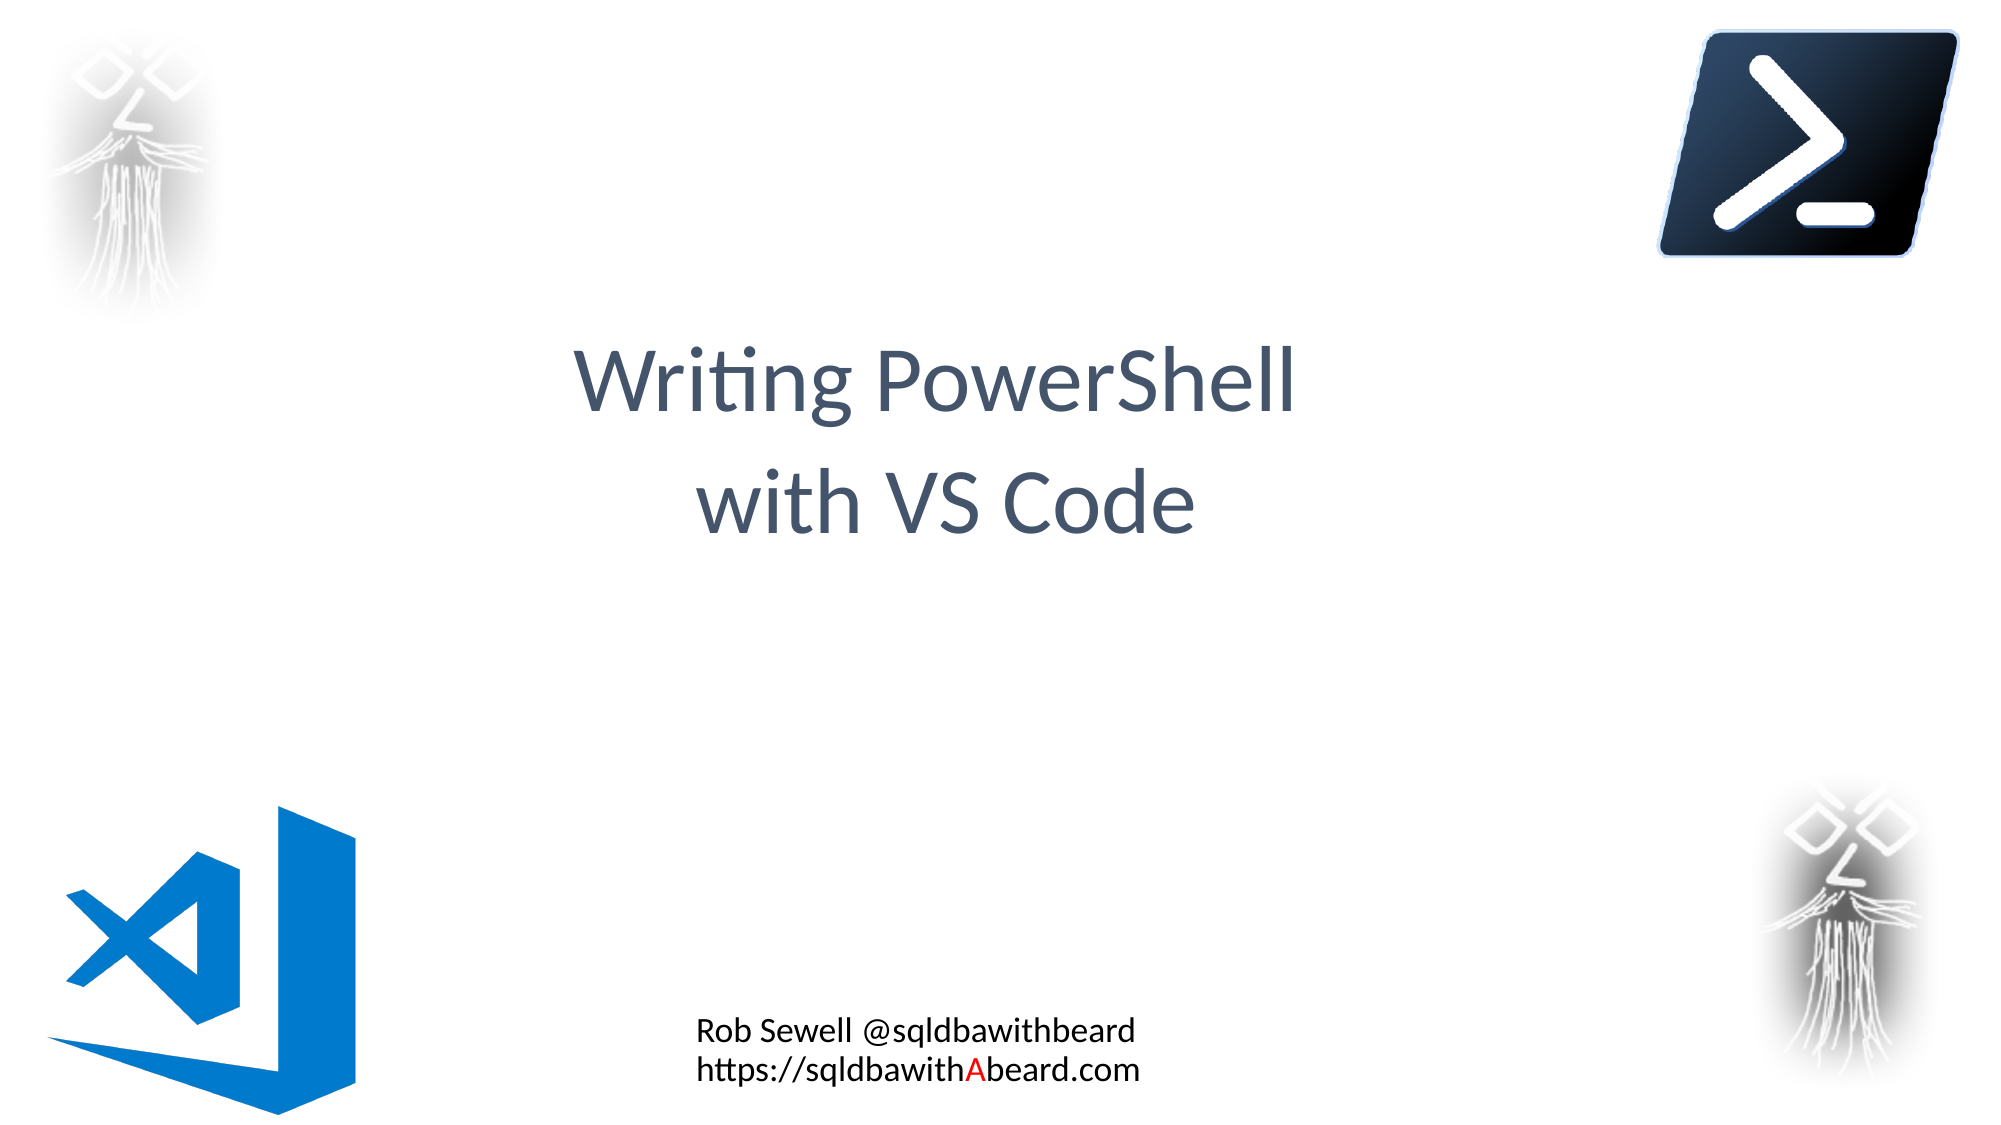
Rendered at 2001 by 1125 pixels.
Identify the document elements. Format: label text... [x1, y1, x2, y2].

list Writing PowerShell with VS Code [379, 323, 1514, 439]
picture [1654, 0, 1960, 300]
list Rob Sewell @sqldbawithbeard https://sqldbawithAbeard.com [681, 1004, 1439, 1098]
picture [1744, 765, 1946, 1097]
picture [45, 806, 356, 1115]
picture [31, 10, 233, 342]
